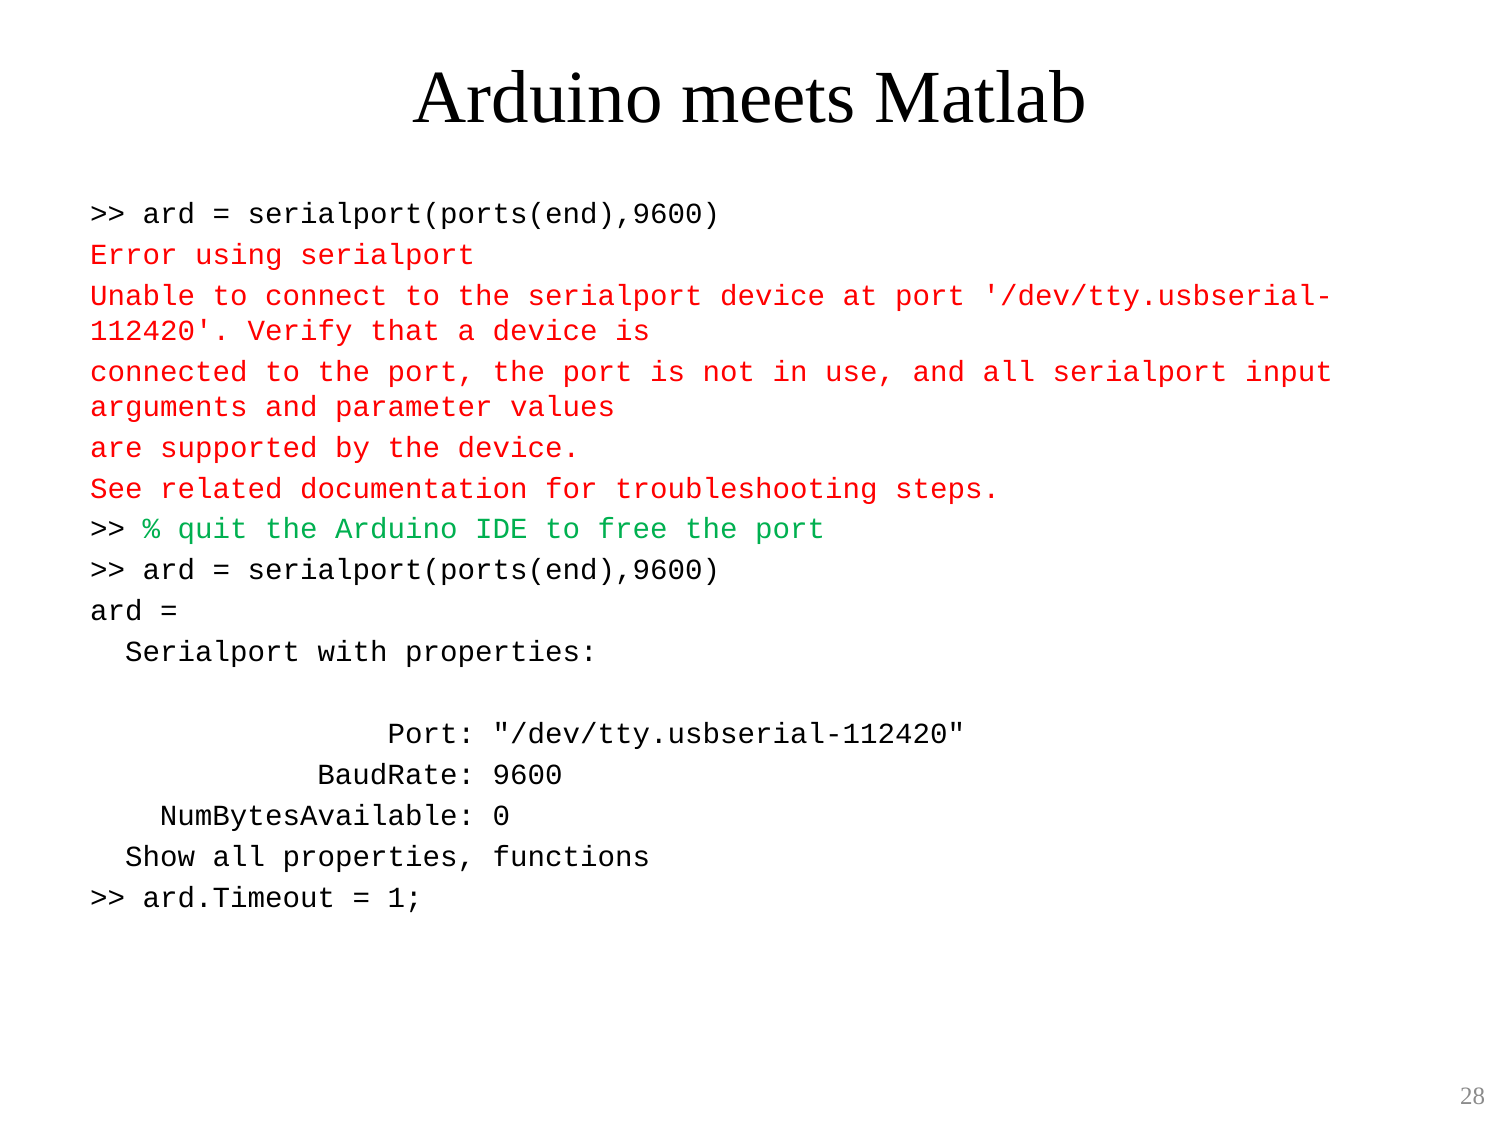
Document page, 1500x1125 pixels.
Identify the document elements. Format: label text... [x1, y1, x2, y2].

title Arduino meets Matlab [75, 0, 1425, 186]
list >> ard = serialport(ports(end),9600) Error using serialport Unable to connect to the serialport device at port '/dev/tty.usbserial-112420'. Verify that a device is connected to the port, the port is not in use, and all serialport input arguments and parameter values are supported by the device. See related documentation for troubleshooting steps. >> % quit the Arduino IDE to free the port >> ard = serialport(ports(end),9600) ard = Serialport with properties: Port: "/dev/tty.usbserial-112420" BaudRate: 9600 NumBytesAvailable: 0 Show all properties, functions >> ard.Timeout = 1; [75, 186, 1425, 1005]
slide_number 28 [1149, 1065, 1500, 1125]
